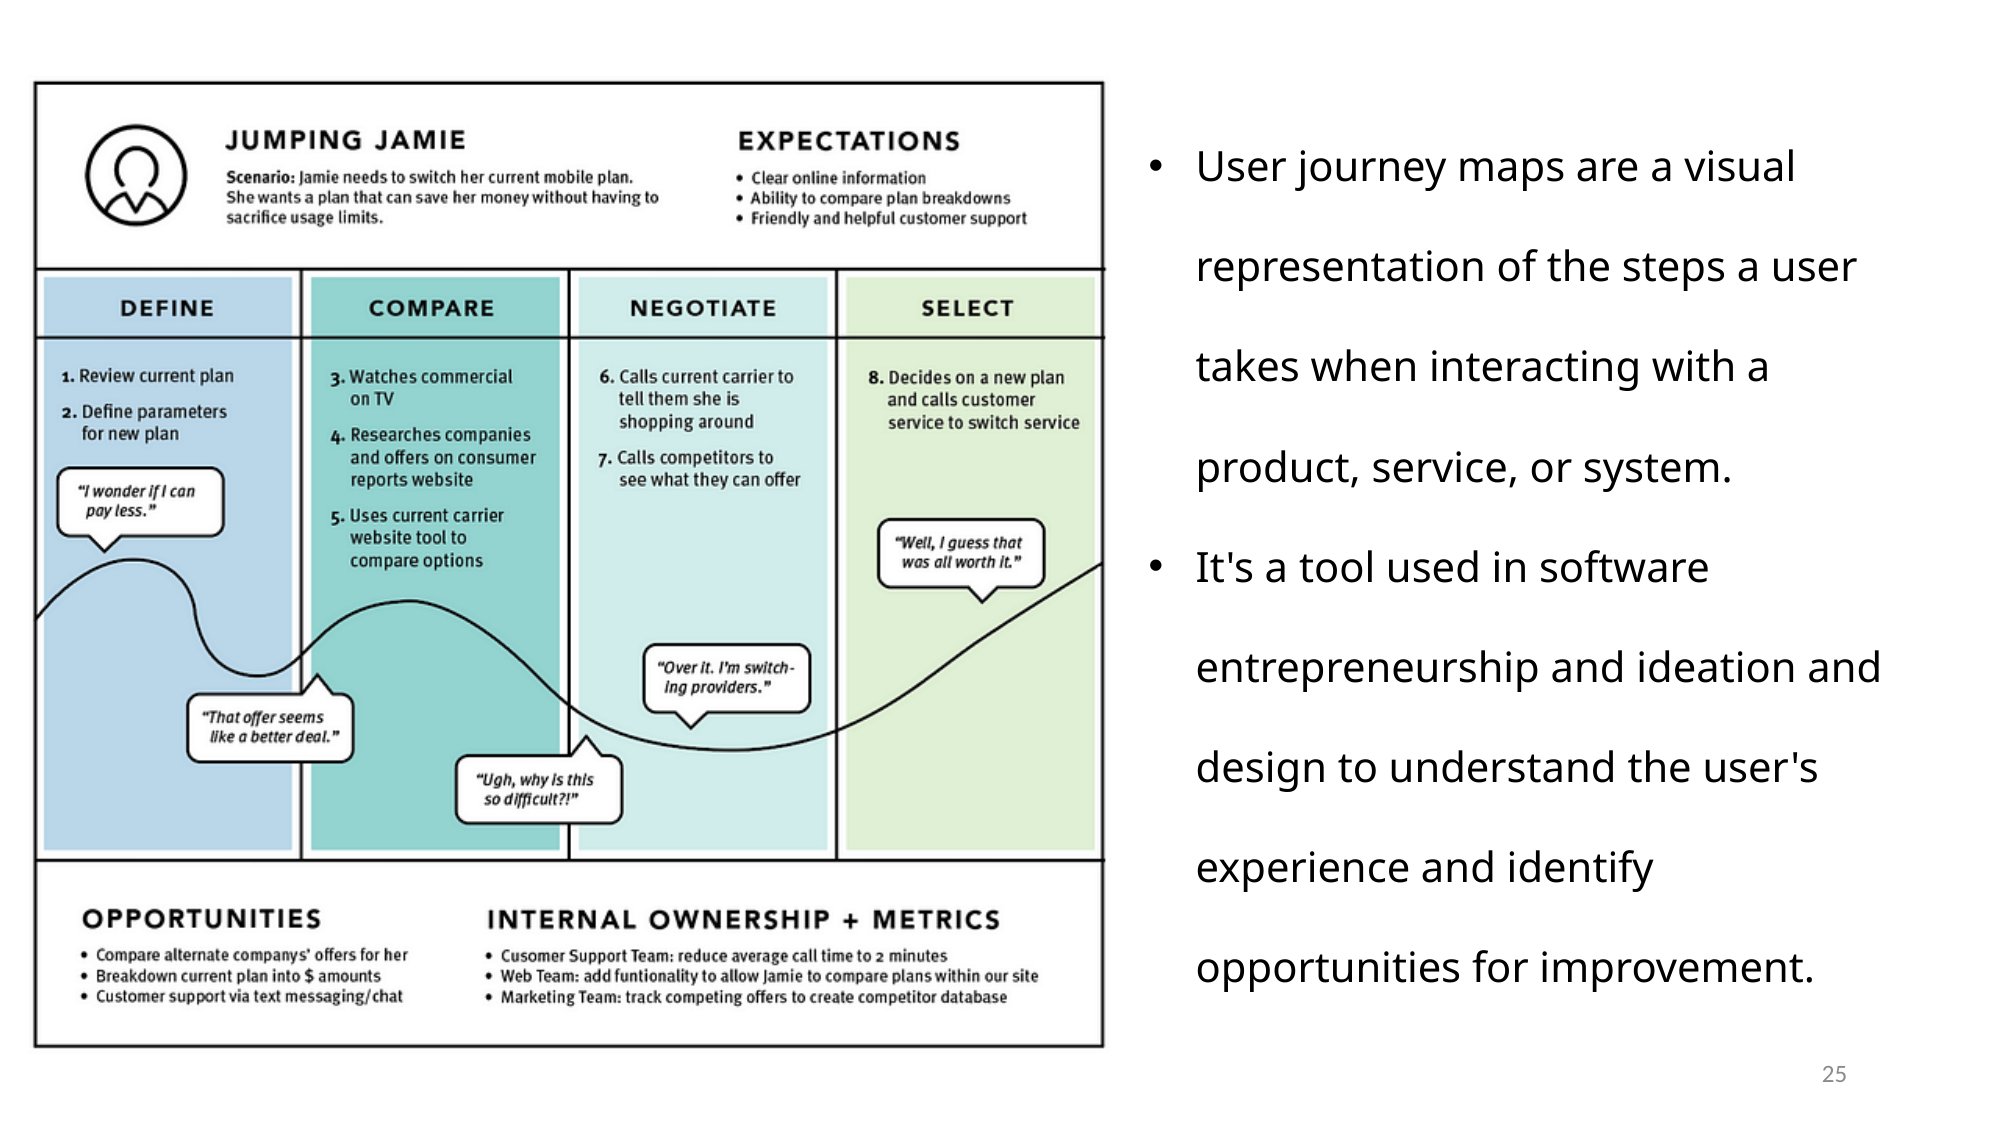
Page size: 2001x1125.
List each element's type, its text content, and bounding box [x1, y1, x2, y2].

slide_number 25 [1412, 1042, 1863, 1103]
text_box User journey maps are a visual representation of the steps a user takes when interacting with a product, service, or system. It's a tool used in software entrepreneurship and ideation and design to understand the user's experience and identify opportunities for improvement. [1133, 82, 1938, 998]
picture [24, 60, 1118, 1064]
